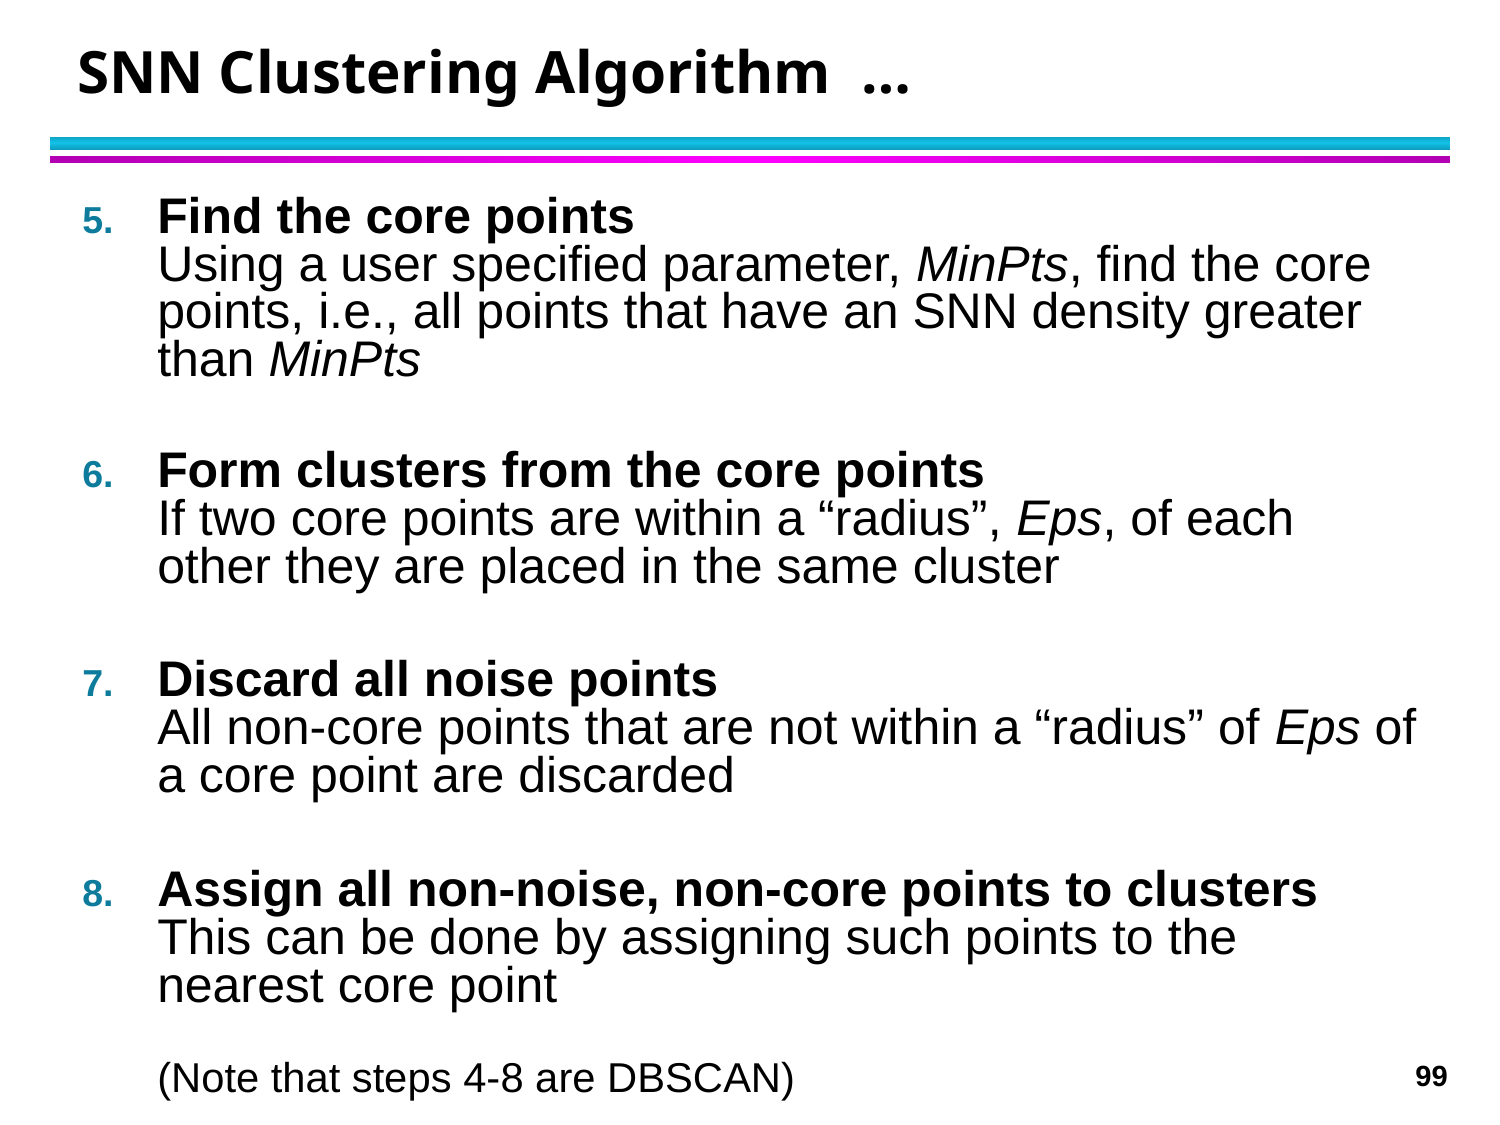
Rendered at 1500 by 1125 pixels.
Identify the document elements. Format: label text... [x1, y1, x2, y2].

list Find the core points Using a user specified parameter, MinPts, find the core points, i.e., all points that have an SNN density greater than MinPts Form clusters from the core points If two core points are within a “radius”, Eps, of each other they are placed in the same cluster Discard all noise points All non-core points that are not within a “radius” of Eps of a core point are discarded Assign all non-noise, non-core points to clusters This can be done by assigning such points to the nearest core point (Note that steps 4-8 are DBSCAN) [67, 187, 1432, 1038]
title SNN Clustering Algorithm … [62, 24, 1421, 113]
